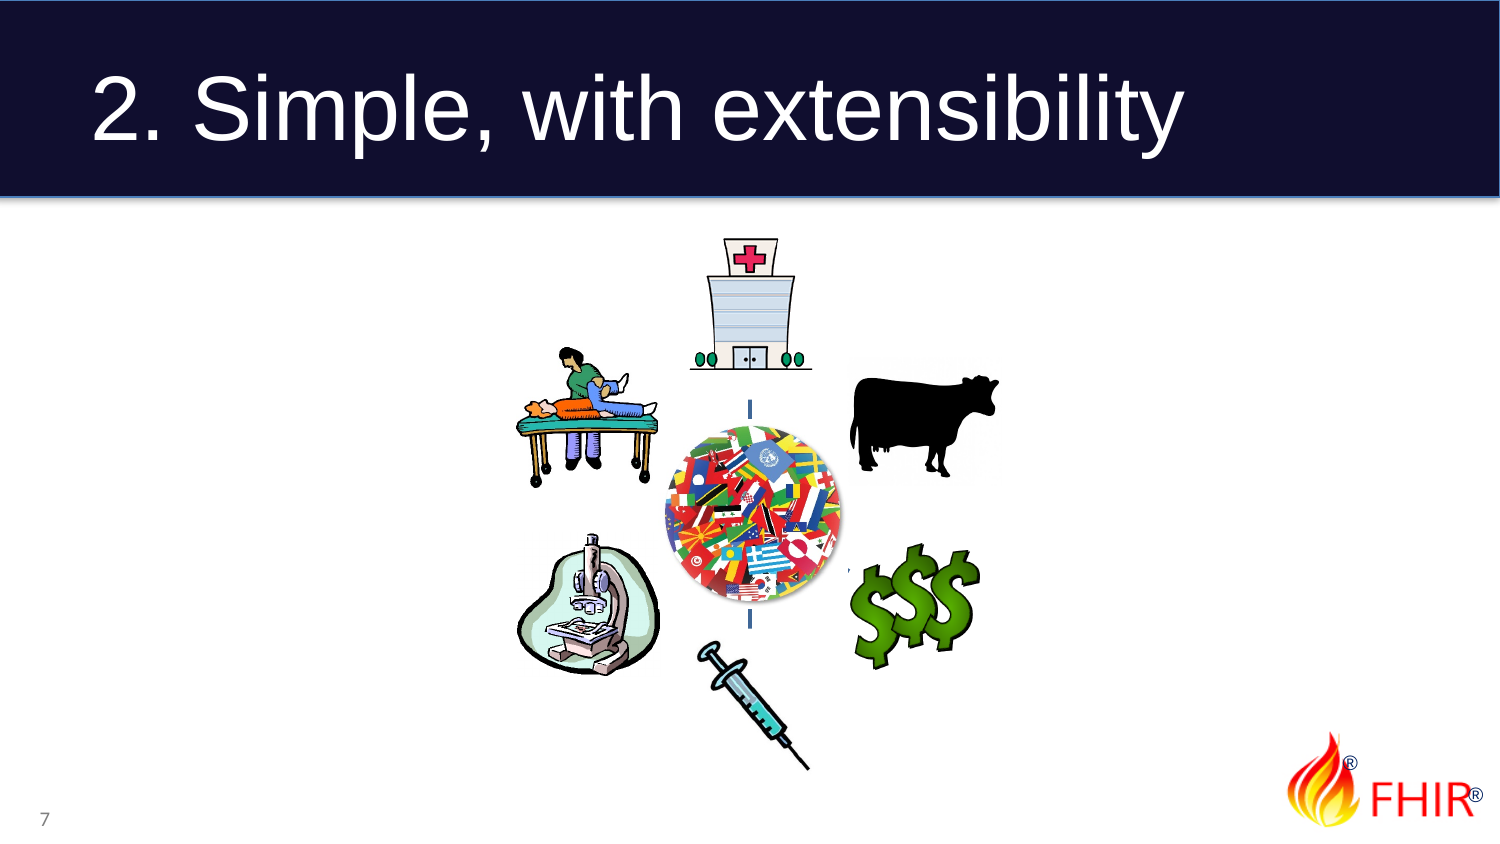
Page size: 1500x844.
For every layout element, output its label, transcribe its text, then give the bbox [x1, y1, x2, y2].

picture [1279, 726, 1481, 833]
picture [690, 633, 816, 779]
picture [516, 347, 1002, 677]
picture [850, 541, 980, 672]
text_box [337, 249, 1163, 779]
title 2. Simple, with extensibility [75, 33, 1425, 175]
picture [688, 237, 813, 389]
